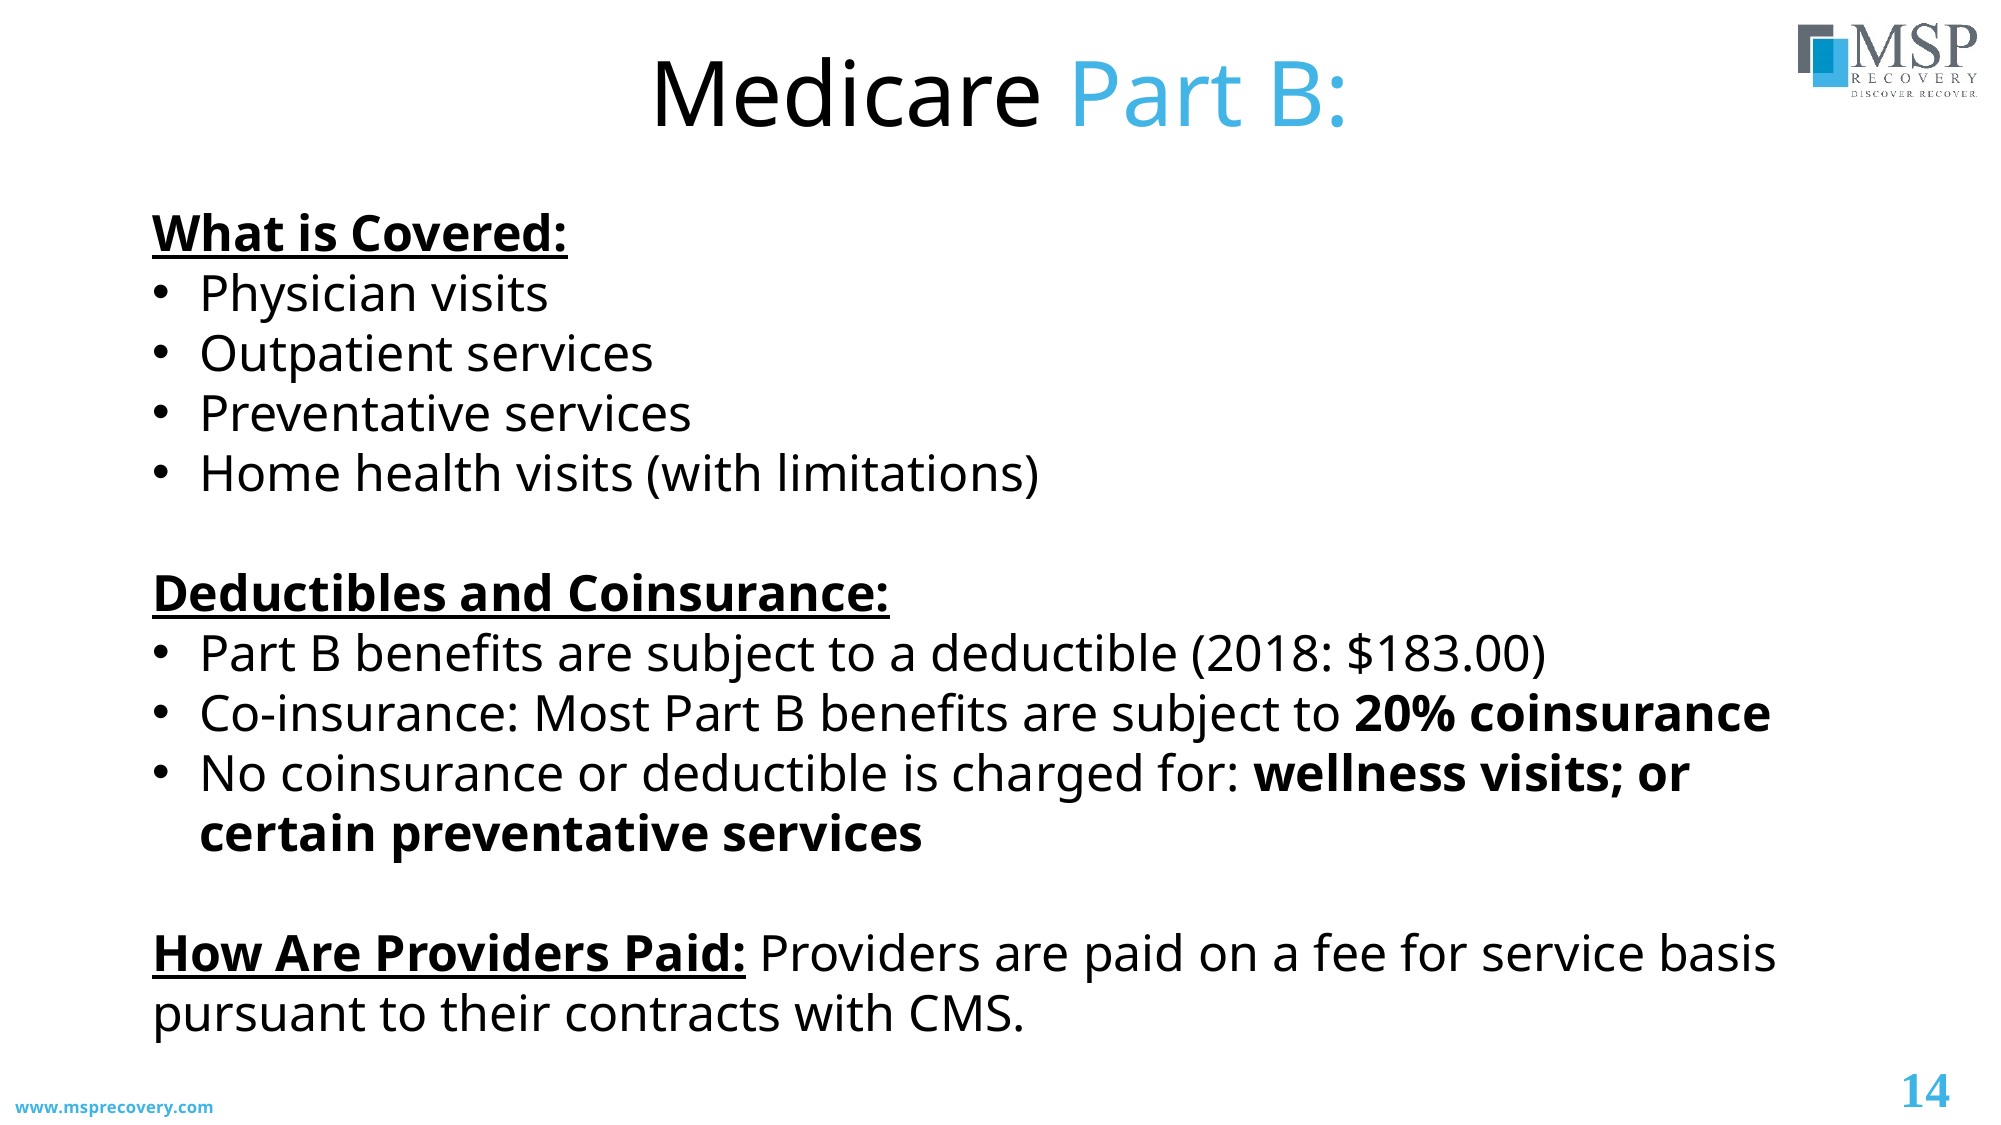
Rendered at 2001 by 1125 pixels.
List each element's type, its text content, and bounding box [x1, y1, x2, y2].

text_box What is Covered: Physician visits Outpatient services Preventative services Home health visits (with limitations) Deductibles and Coinsurance: Part B benefits are subject to a deductible (2018: $183.00) Co-insurance: Most Part B benefits are subject to 20% coinsurance No coinsurance or deductible is charged for: wellness visits; or certain preventative services How Are Providers Paid: Providers are paid on a fee for service basis pursuant to their contracts with CMS. [137, 194, 1863, 1066]
picture [1798, 23, 1977, 97]
text_box Medicare Part B: [137, 40, 1863, 154]
